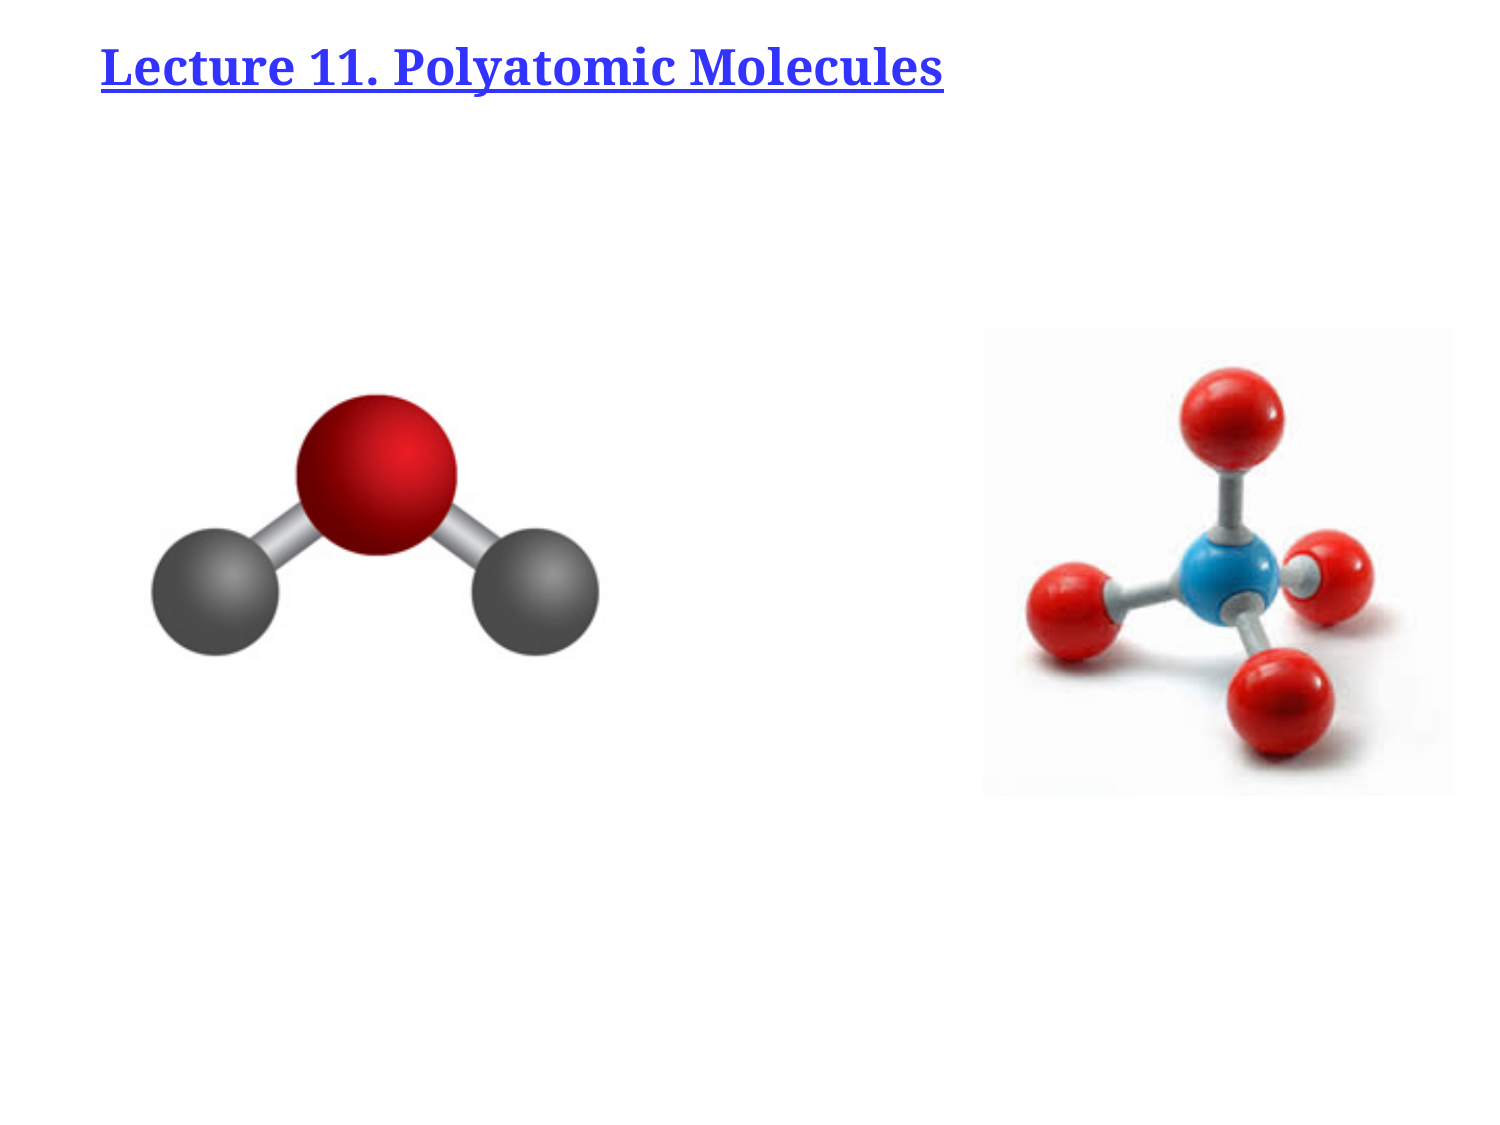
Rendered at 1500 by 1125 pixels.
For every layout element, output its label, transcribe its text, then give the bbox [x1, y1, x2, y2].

text_box Lecture 11. Polyatomic Molecules [86, 0, 1500, 176]
picture [983, 326, 1453, 797]
picture [109, 326, 634, 744]
